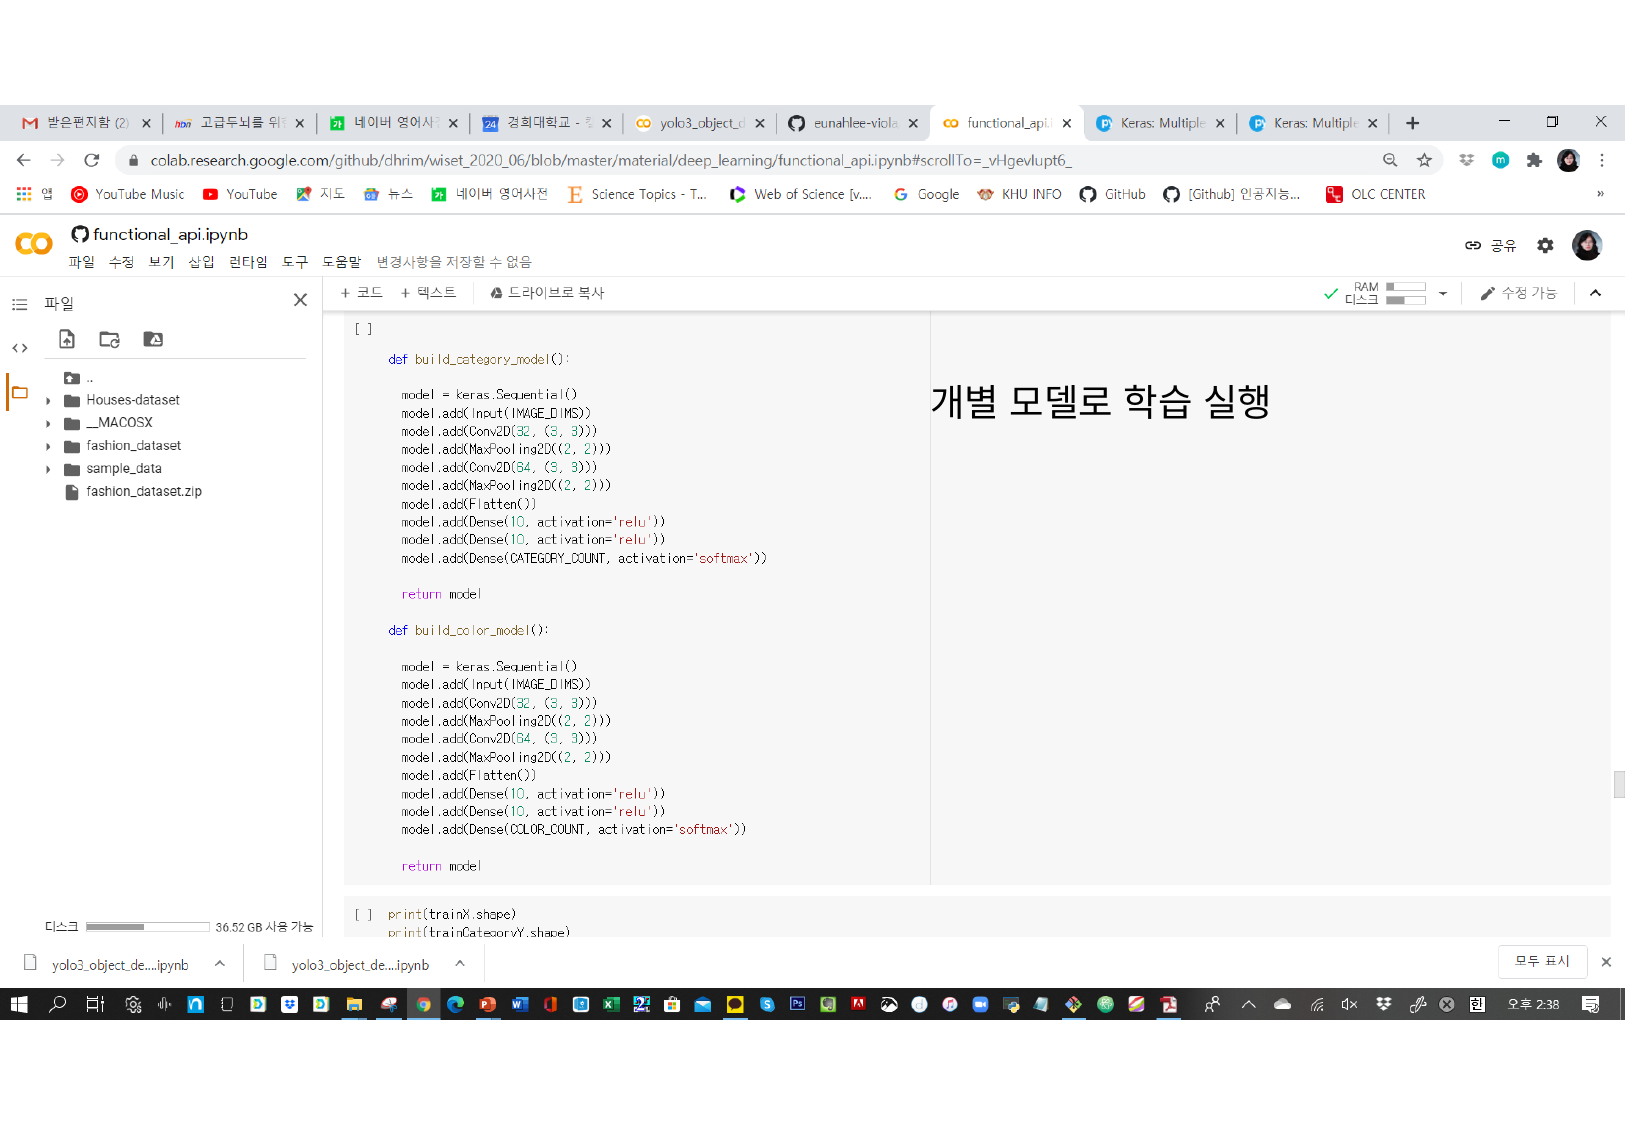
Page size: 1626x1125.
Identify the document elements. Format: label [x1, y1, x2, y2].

picture [0, 105, 1625, 1020]
